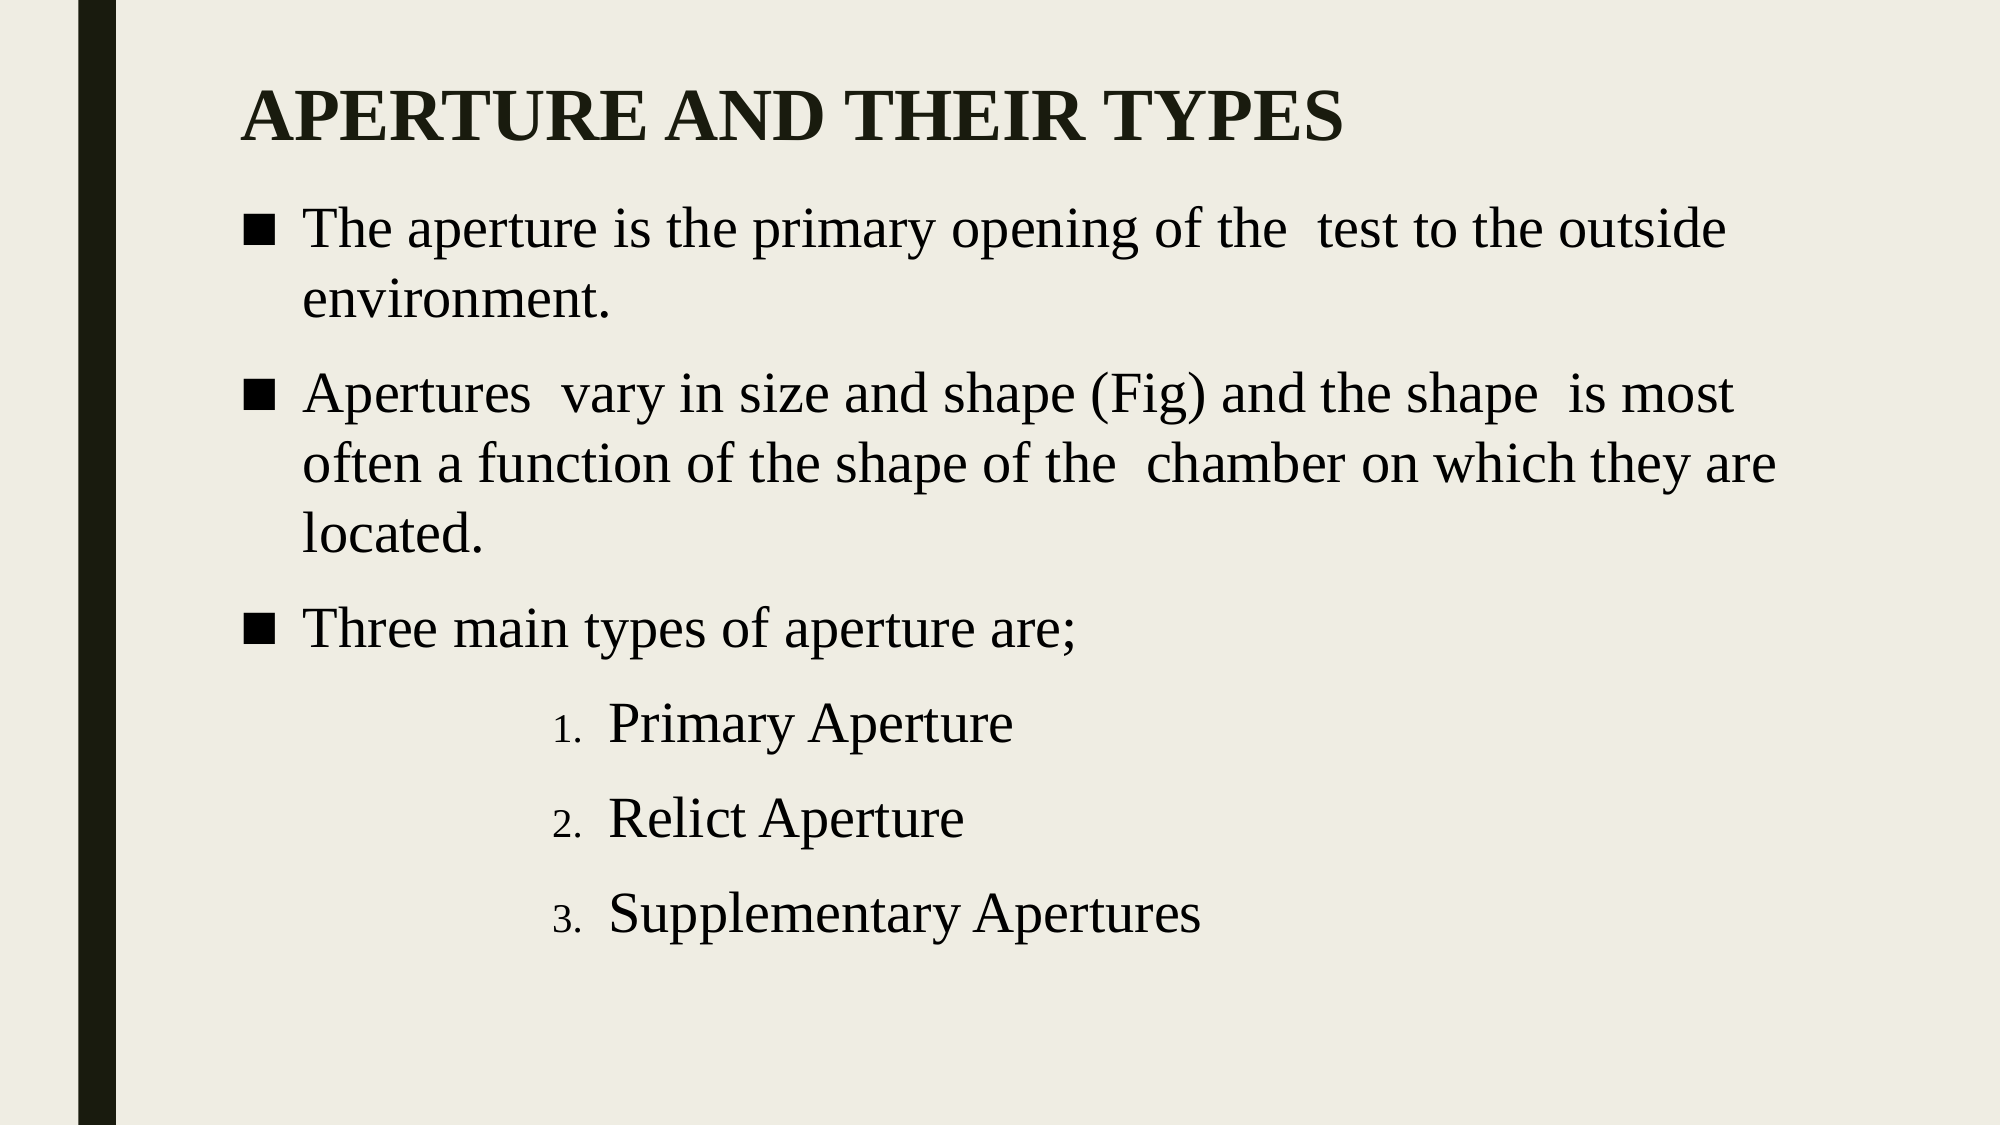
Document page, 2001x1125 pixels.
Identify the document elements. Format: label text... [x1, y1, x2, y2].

list The aperture is the primary opening of the test to the outside environment. Apertures vary in size and shape (Fig) and the shape is most often a function of the shape of the chamber on which they are located. Three main types of aperture are; Primary Aperture Relict Aperture Supplementary Apertures [225, 182, 1821, 1125]
title APERTURE AND THEIR TYPES [225, 68, 1800, 182]
